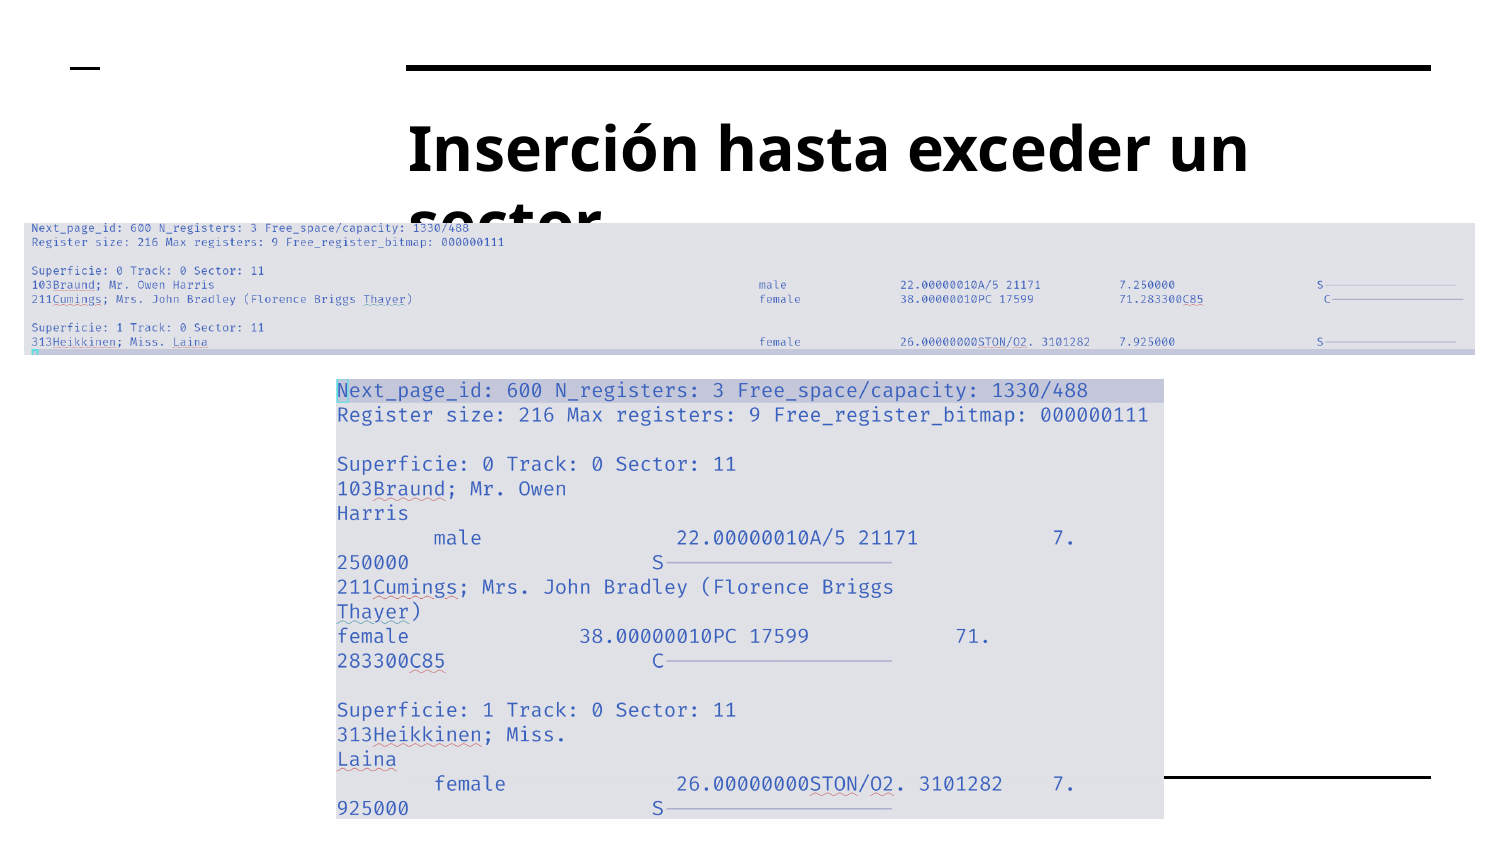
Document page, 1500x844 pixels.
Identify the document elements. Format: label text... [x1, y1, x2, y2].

picture [336, 379, 1164, 819]
picture [24, 223, 1476, 355]
title Inserción hasta exceder un sector [393, 94, 1431, 199]
